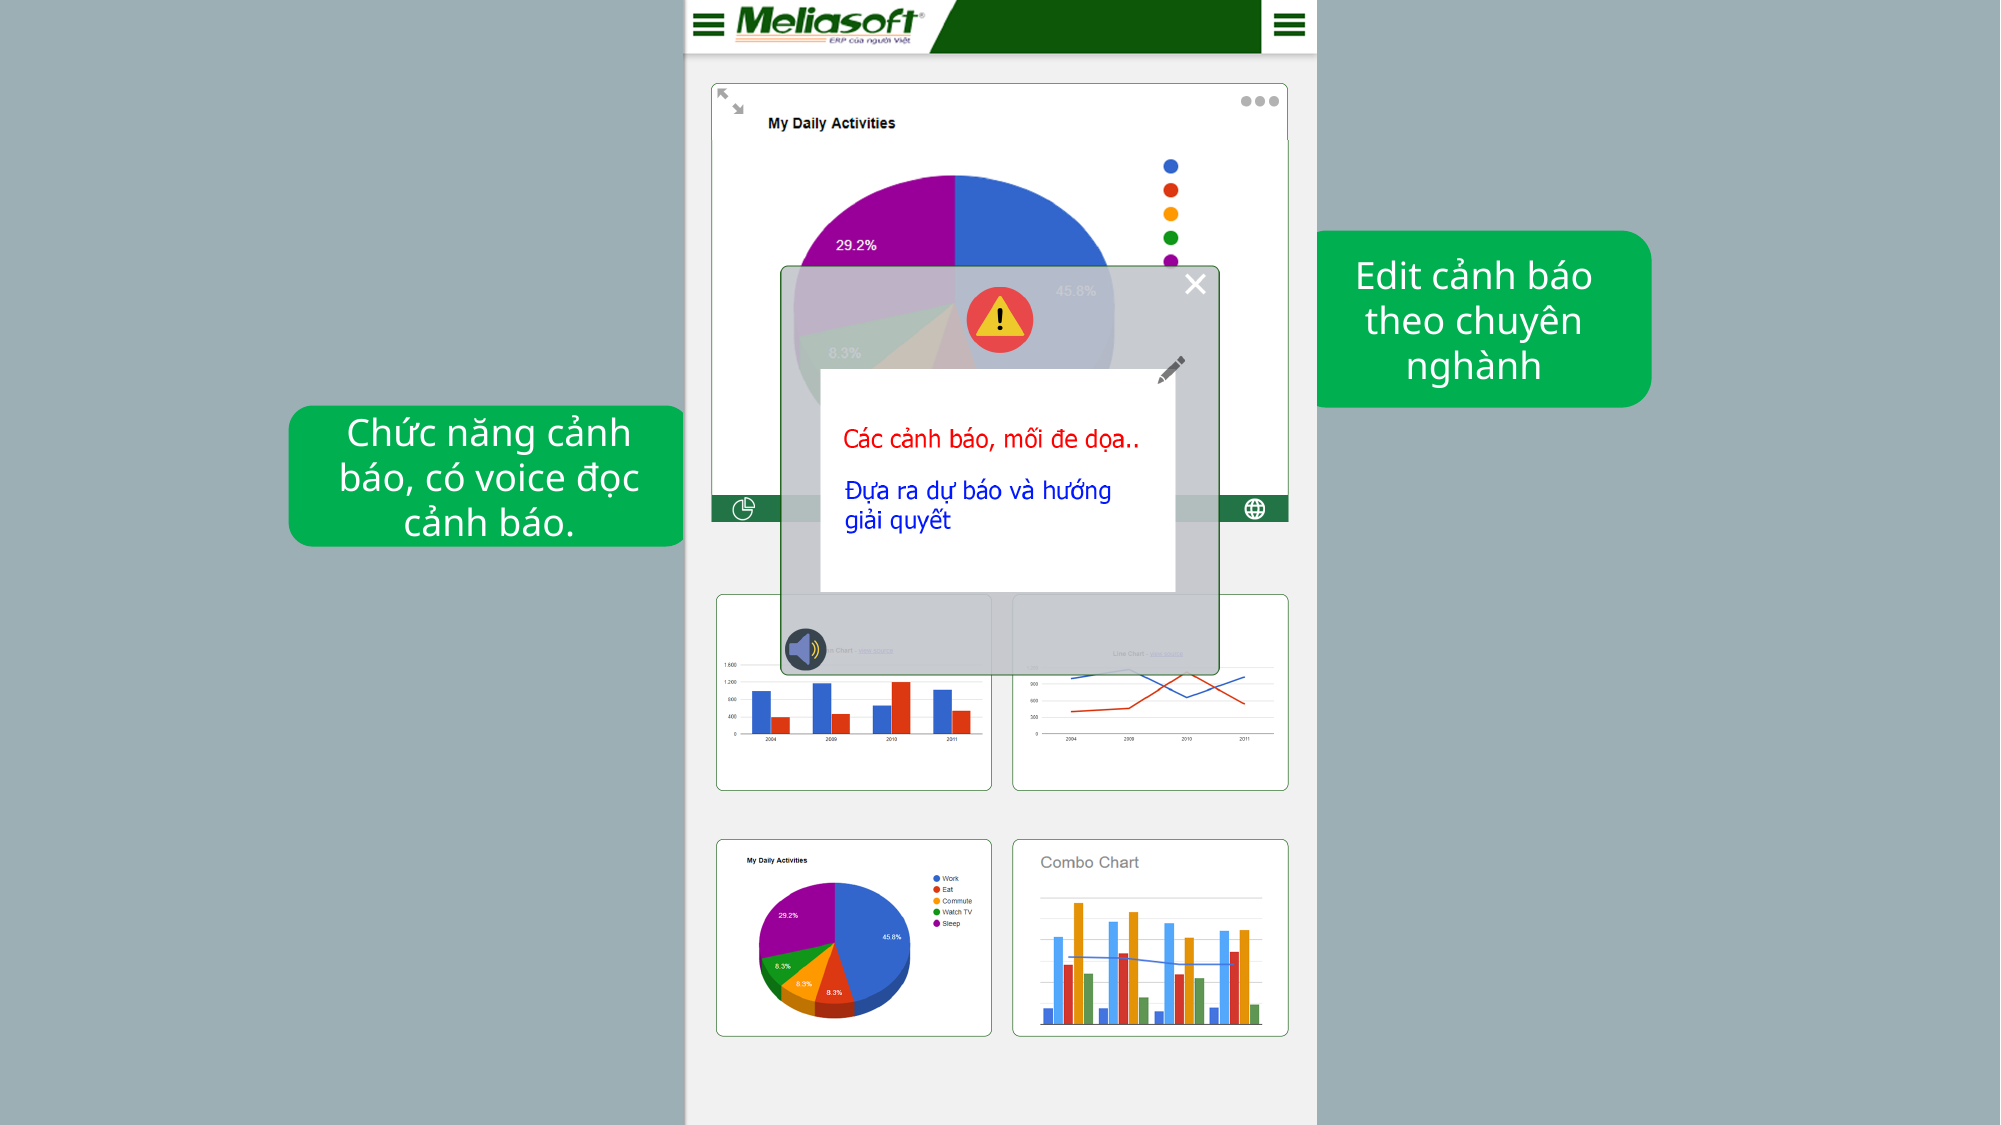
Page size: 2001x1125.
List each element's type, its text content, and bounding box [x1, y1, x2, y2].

text_box Chức năng cảnh báo, có voice đọc cảnh báo. [288, 405, 683, 547]
text_box Edit cảnh báo theo chuyên nghành [1317, 230, 1652, 408]
picture [683, 0, 1317, 1125]
